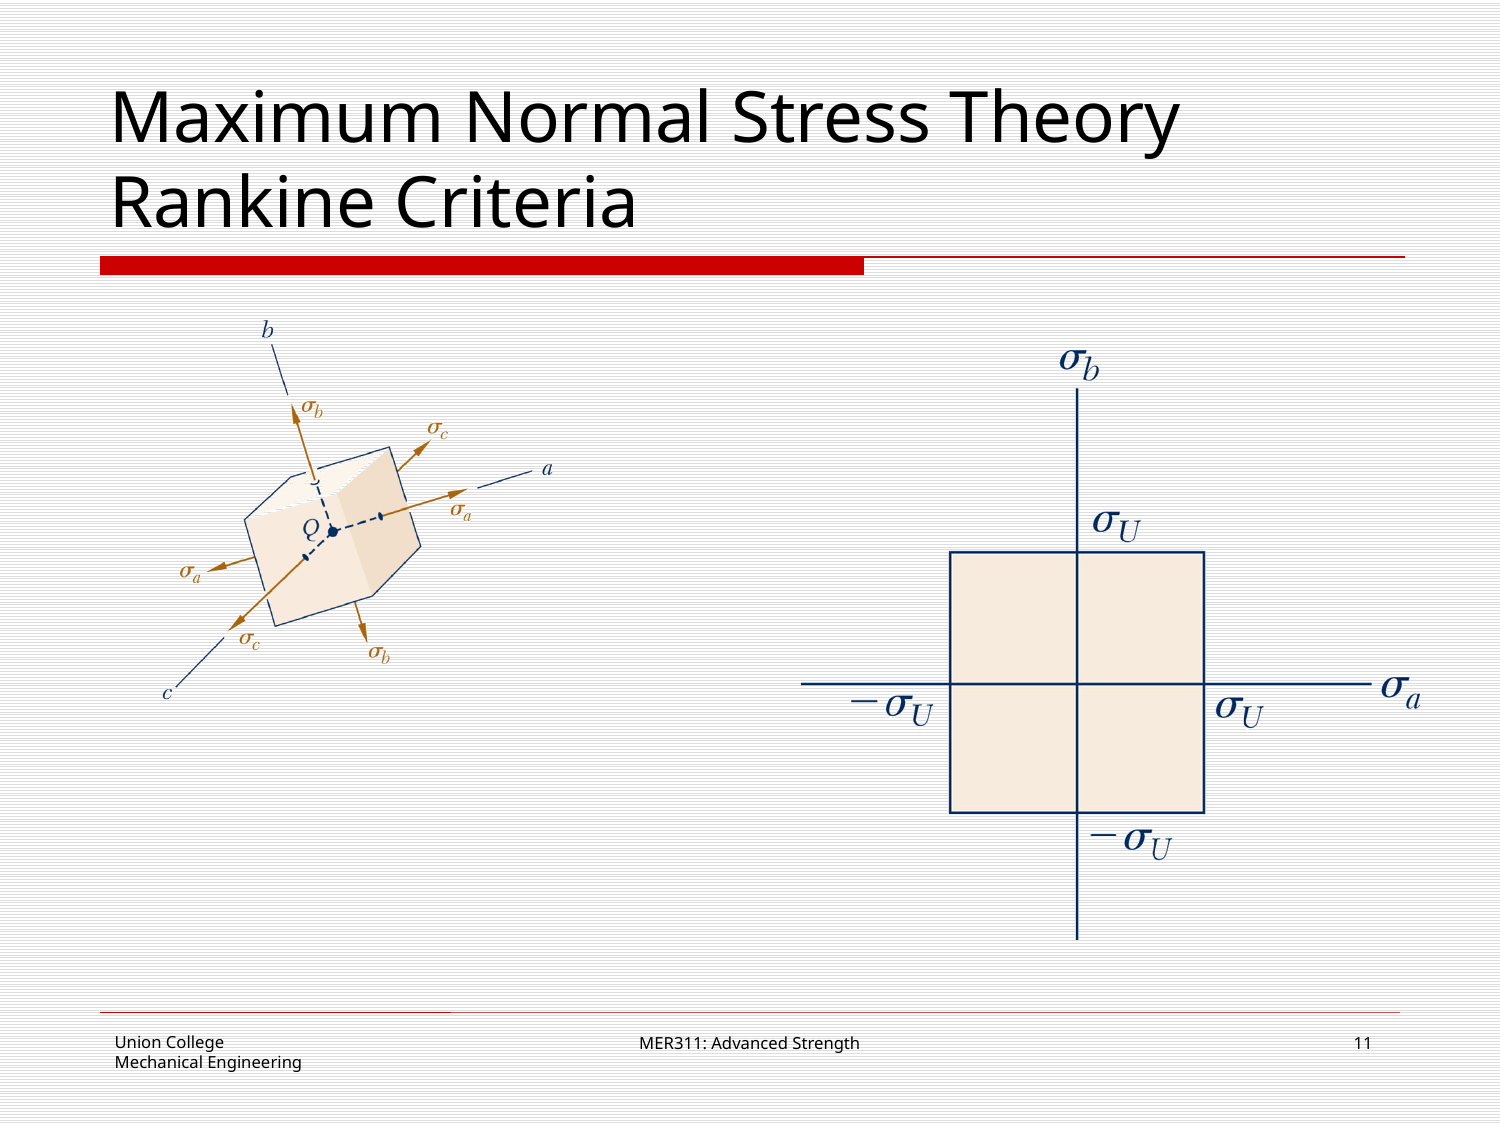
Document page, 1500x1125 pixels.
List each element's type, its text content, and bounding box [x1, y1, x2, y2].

footer MER311: Advanced Strength [512, 1024, 988, 1101]
picture [162, 312, 553, 701]
picture [799, 337, 1421, 942]
slide_number 11 [1074, 1024, 1388, 1101]
title Maximum Normal Stress Theory Rankine Criteria [93, 49, 1407, 250]
